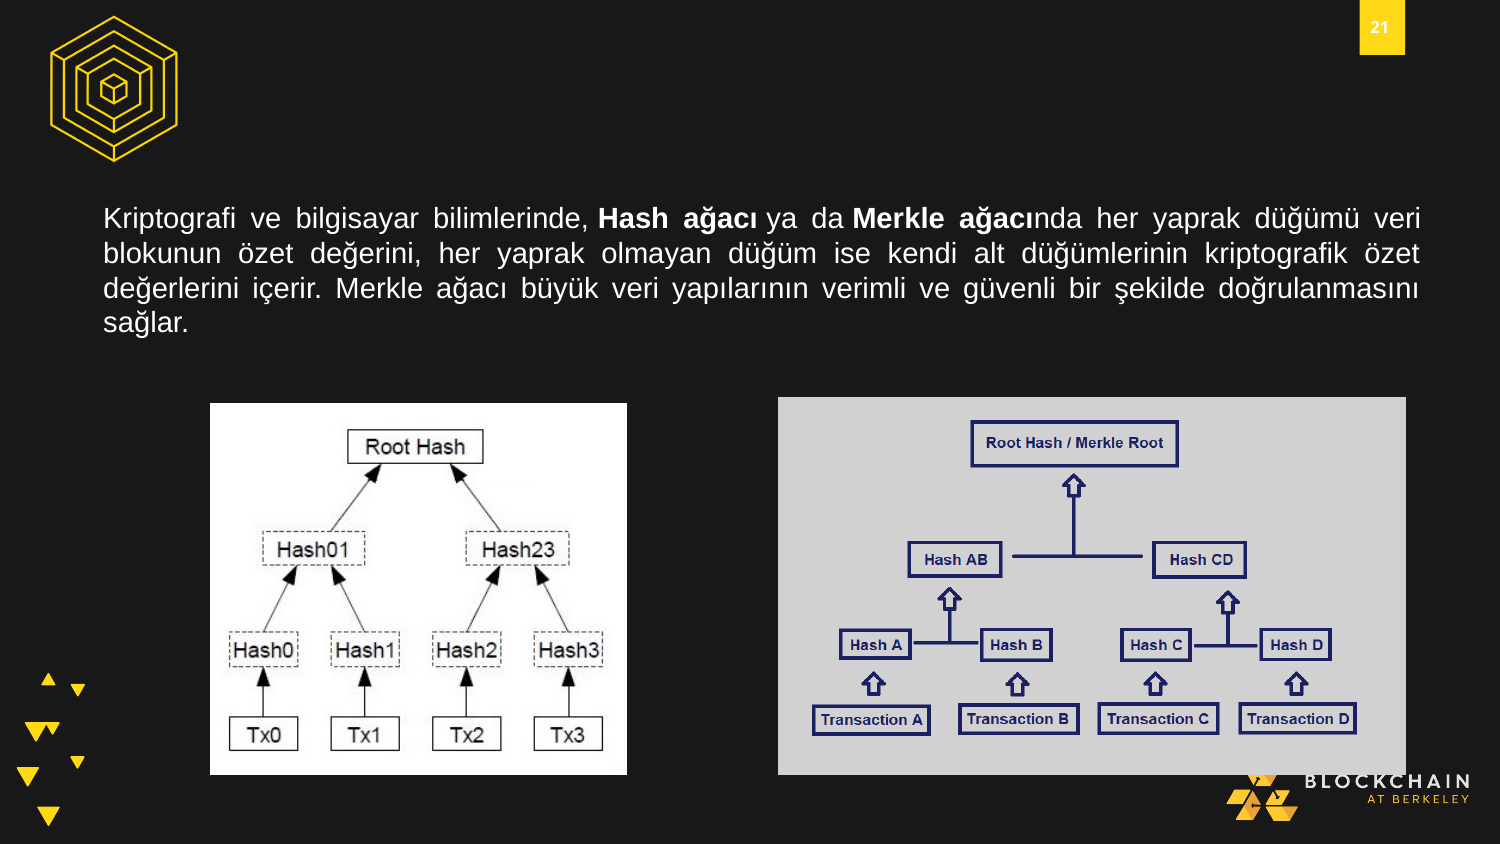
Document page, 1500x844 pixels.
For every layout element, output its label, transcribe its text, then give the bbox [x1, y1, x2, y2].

picture [209, 403, 627, 776]
picture [778, 397, 1493, 837]
text_box Kriptografi ve bilgisayar bilimlerinde, Hash ağacı ya da Merkle ağacında her yaprak düğümü veri blokunun özet değerini, her yaprak olmayan düğüm ise kendi alt düğümlerinin kriptografik özet değerlerini içerir. Merkle ağacı büyük veri yapılarının verimli ve güvenli bir şekilde doğrulanmasını sağlar. [88, 191, 1437, 347]
picture [17, 0, 201, 183]
